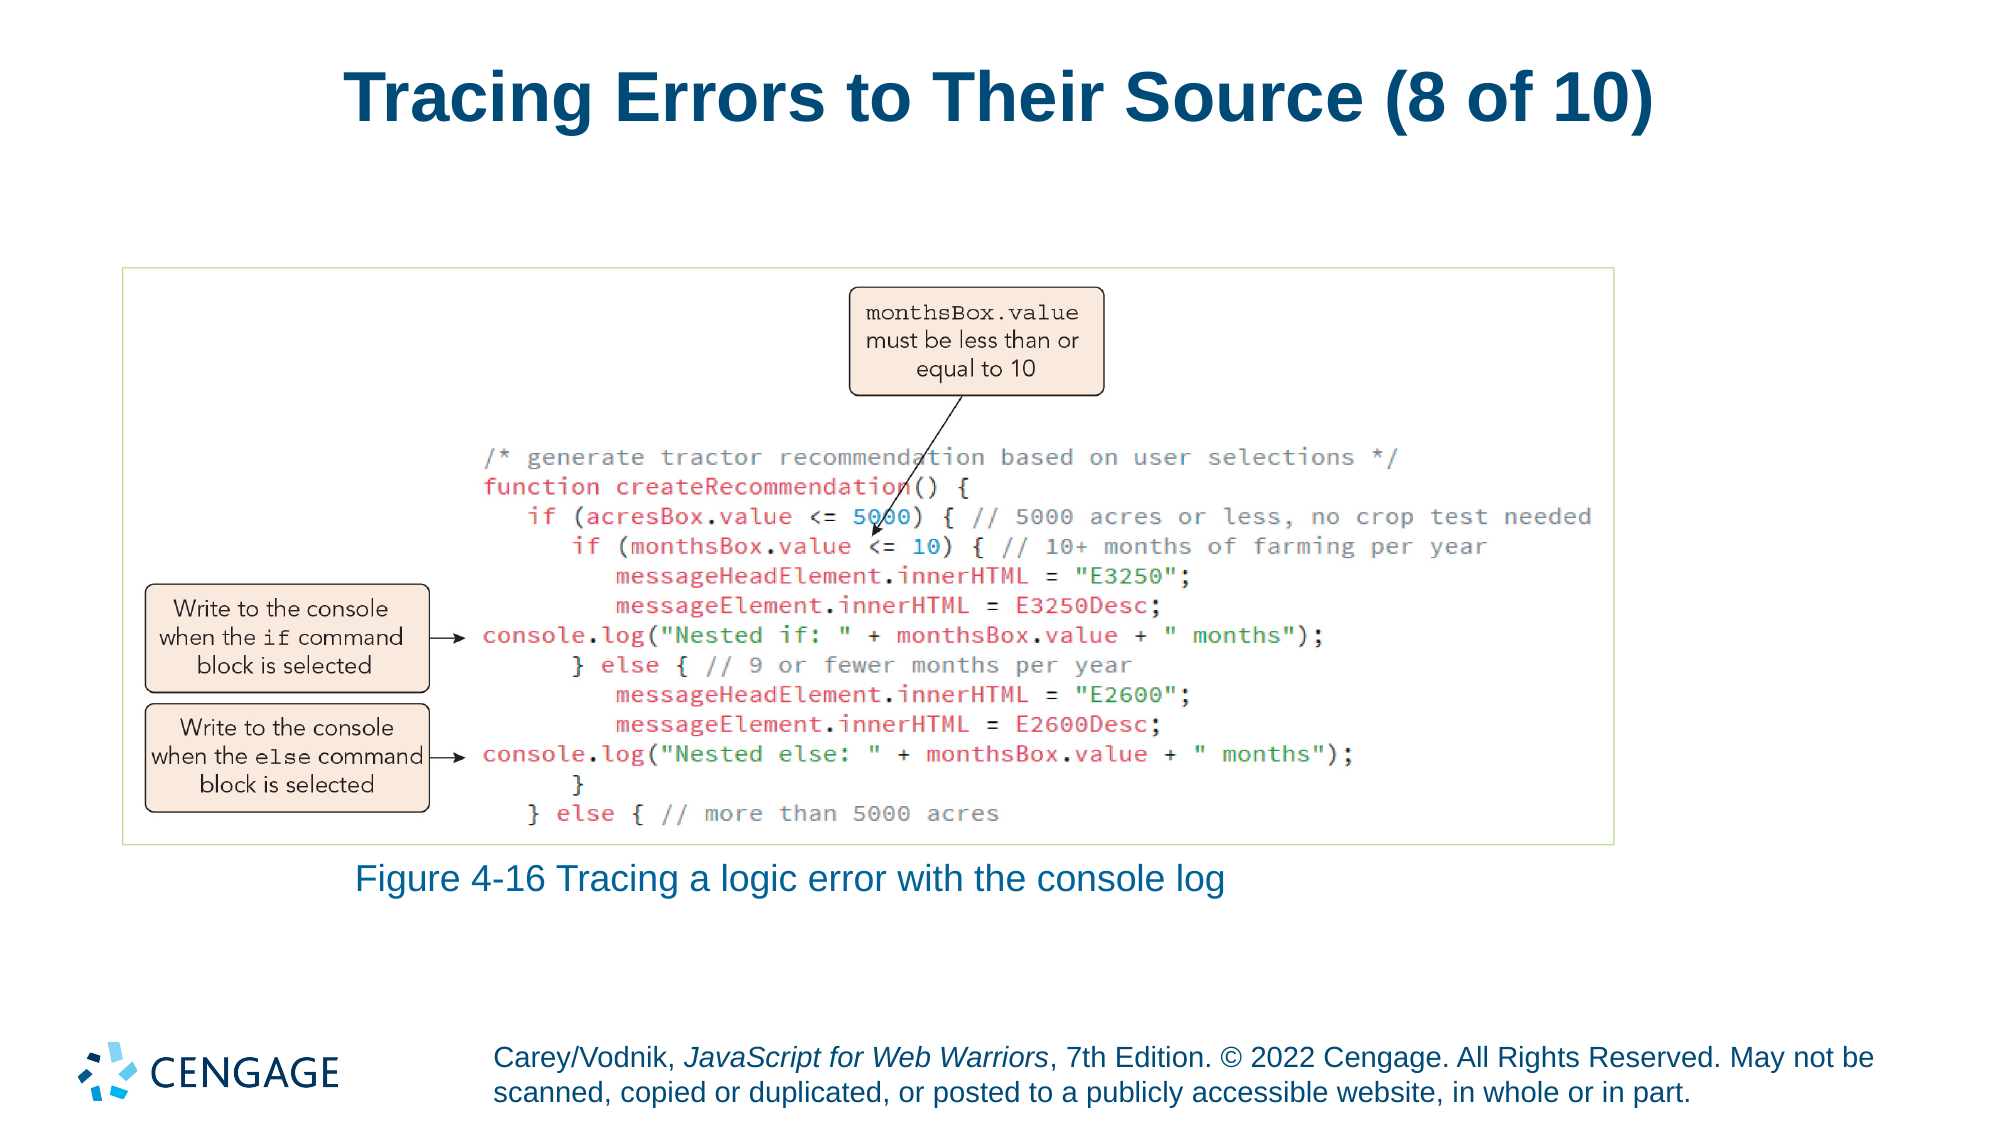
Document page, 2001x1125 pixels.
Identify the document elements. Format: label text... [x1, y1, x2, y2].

picture [78, 1042, 338, 1101]
title Tracing Errors to Their Source (8 of 10) [137, 59, 1863, 171]
list Figure 4-16 Tracing a logic error with the console log [354, 854, 1381, 965]
picture [119, 265, 1616, 847]
